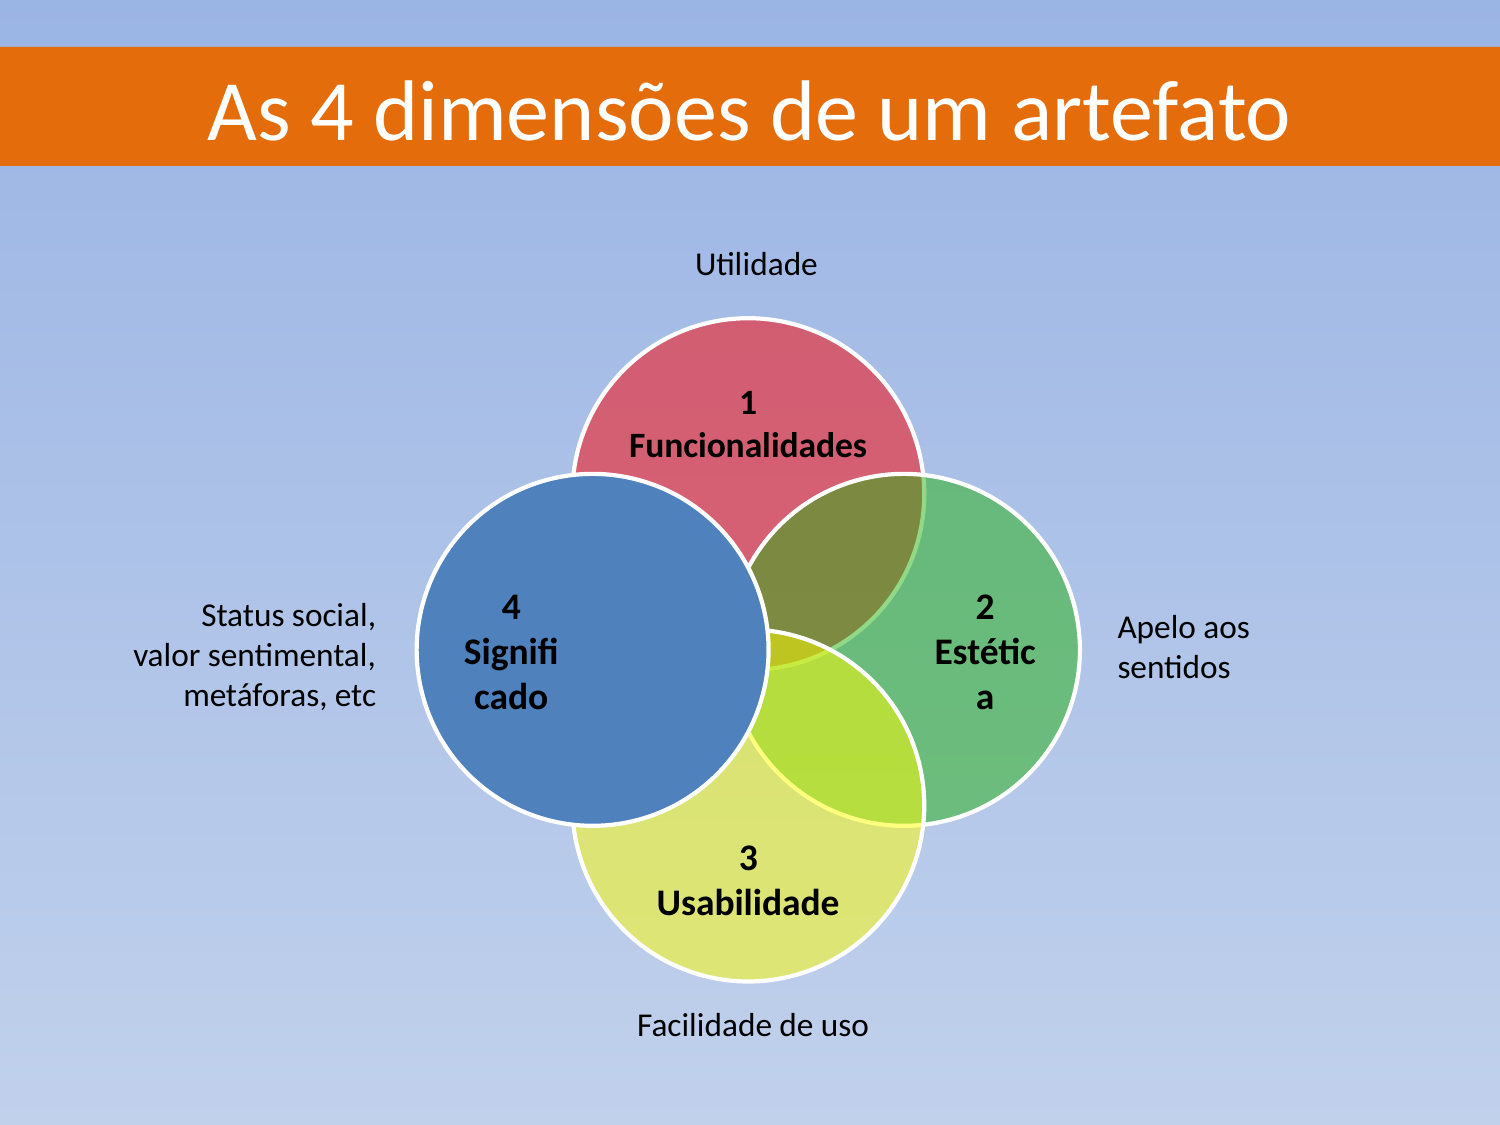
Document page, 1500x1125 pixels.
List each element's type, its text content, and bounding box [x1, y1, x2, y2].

text_box Utilidade [680, 234, 833, 289]
text_box Status social, valor sentimental, metáforas, etc [118, 585, 182, 721]
text_box Facilidade de uso [622, 996, 885, 1051]
title As 4 dimensões de um artefato [0, 46, 1500, 166]
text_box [187, 304, 1310, 982]
